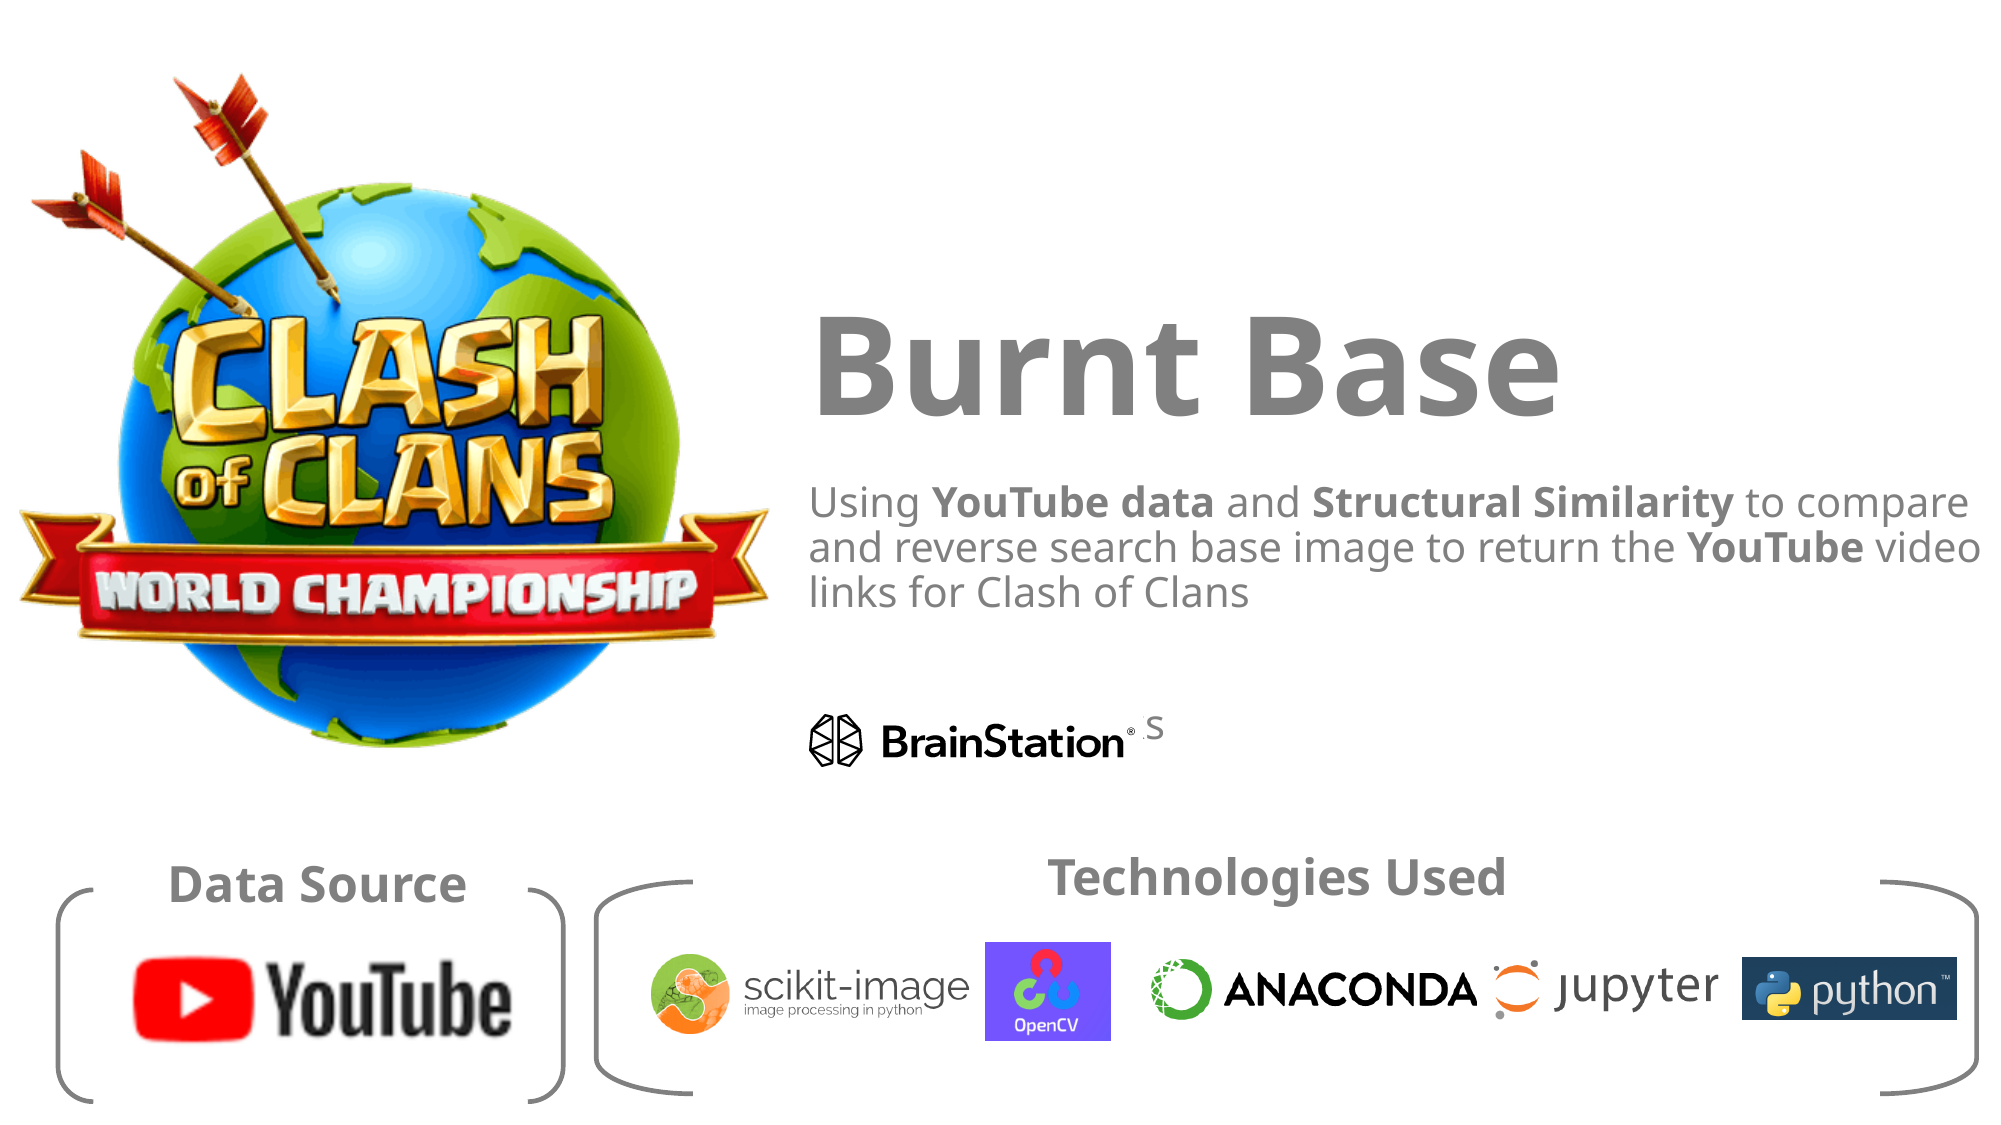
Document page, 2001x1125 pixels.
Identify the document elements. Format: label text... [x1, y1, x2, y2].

text_box [57, 896, 564, 1103]
text_box Data Source [72, 845, 565, 921]
text_box Burnt Base [793, 164, 1957, 474]
picture [1741, 957, 1957, 1020]
picture [985, 942, 1111, 1041]
picture [802, 701, 1143, 781]
text_box [595, 881, 1978, 1095]
text_box Technologies Used [702, 837, 1854, 913]
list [9, 47, 773, 804]
picture [1142, 942, 1730, 1026]
picture [91, 906, 527, 1079]
picture [627, 939, 978, 1037]
text_box Using YouTube data and Structural Similarity to compare and reverse search base image to return the YouTube video links for Clash of Clans Duration: 6 Weeks [793, 474, 2000, 764]
